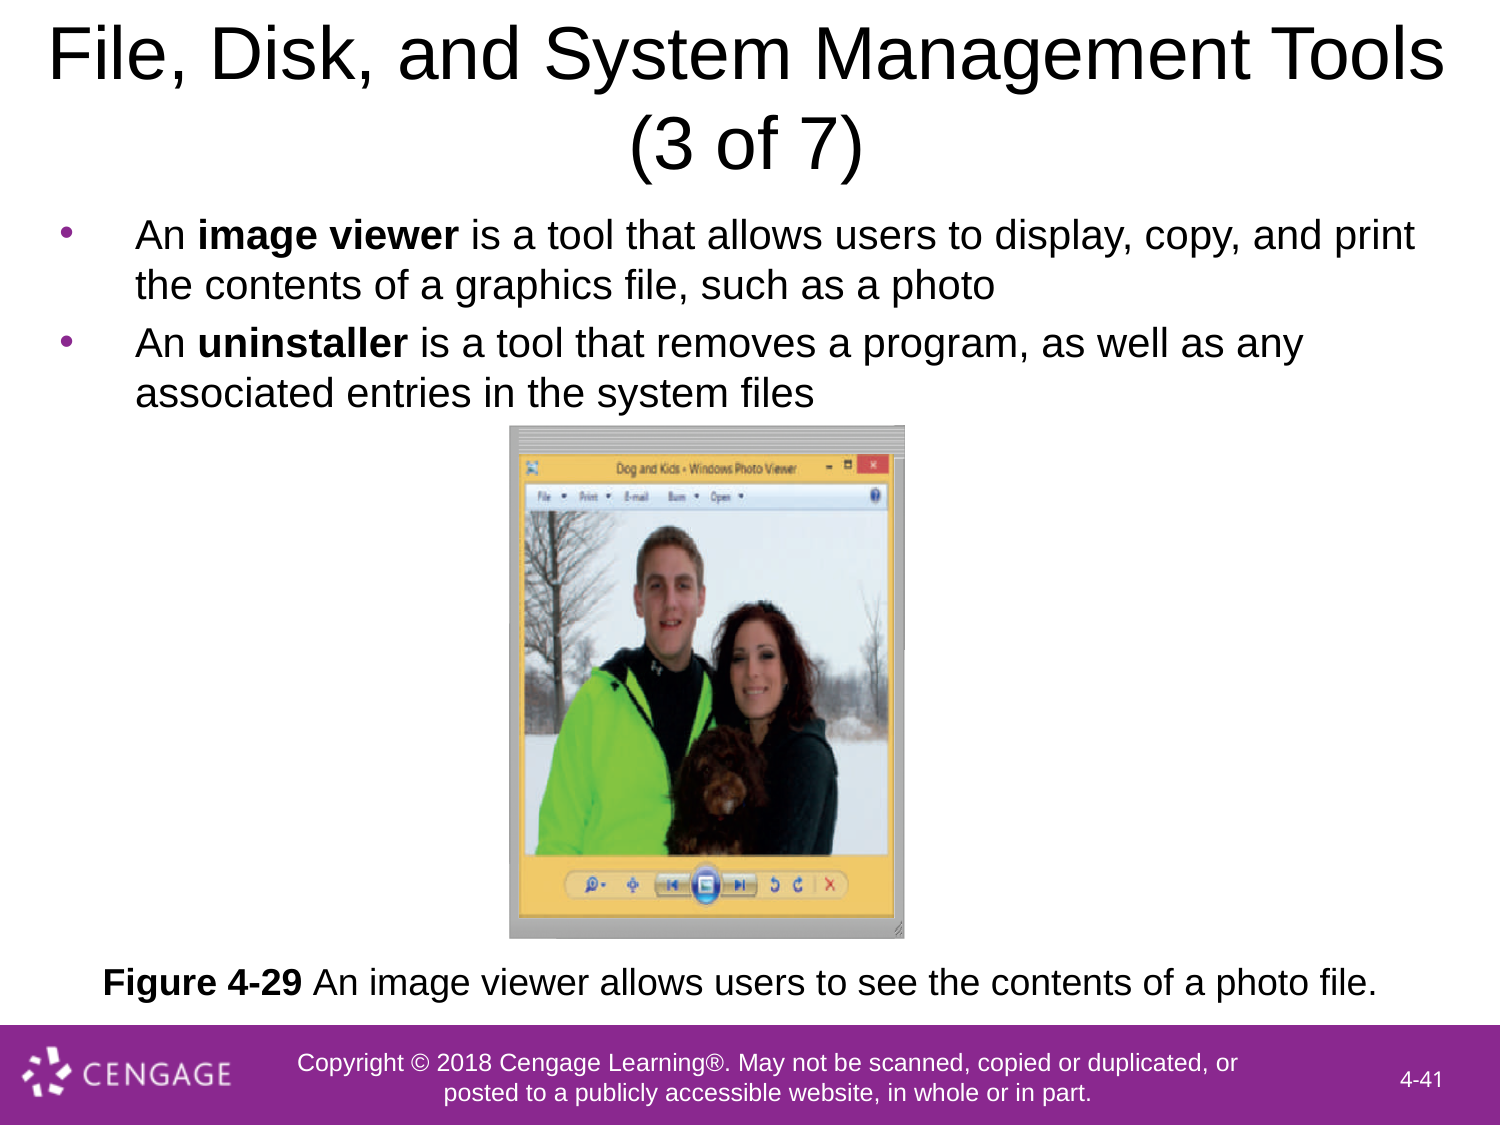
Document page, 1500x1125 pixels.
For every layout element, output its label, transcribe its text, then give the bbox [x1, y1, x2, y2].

picture [500, 422, 908, 951]
list An image viewer is a tool that allows users to display, copy, and print the contents of a graphics file, such as a photo An uninstaller is a tool that removes a program, as well as any associated entries in the system files [44, 200, 1454, 438]
title File, Disk, and System Management Tools (3 of 7) [22, 12, 1472, 178]
list Figure 4-29 An image viewer allows users to see the contents of a photo file. [87, 950, 1438, 1010]
picture [12, 1037, 236, 1105]
